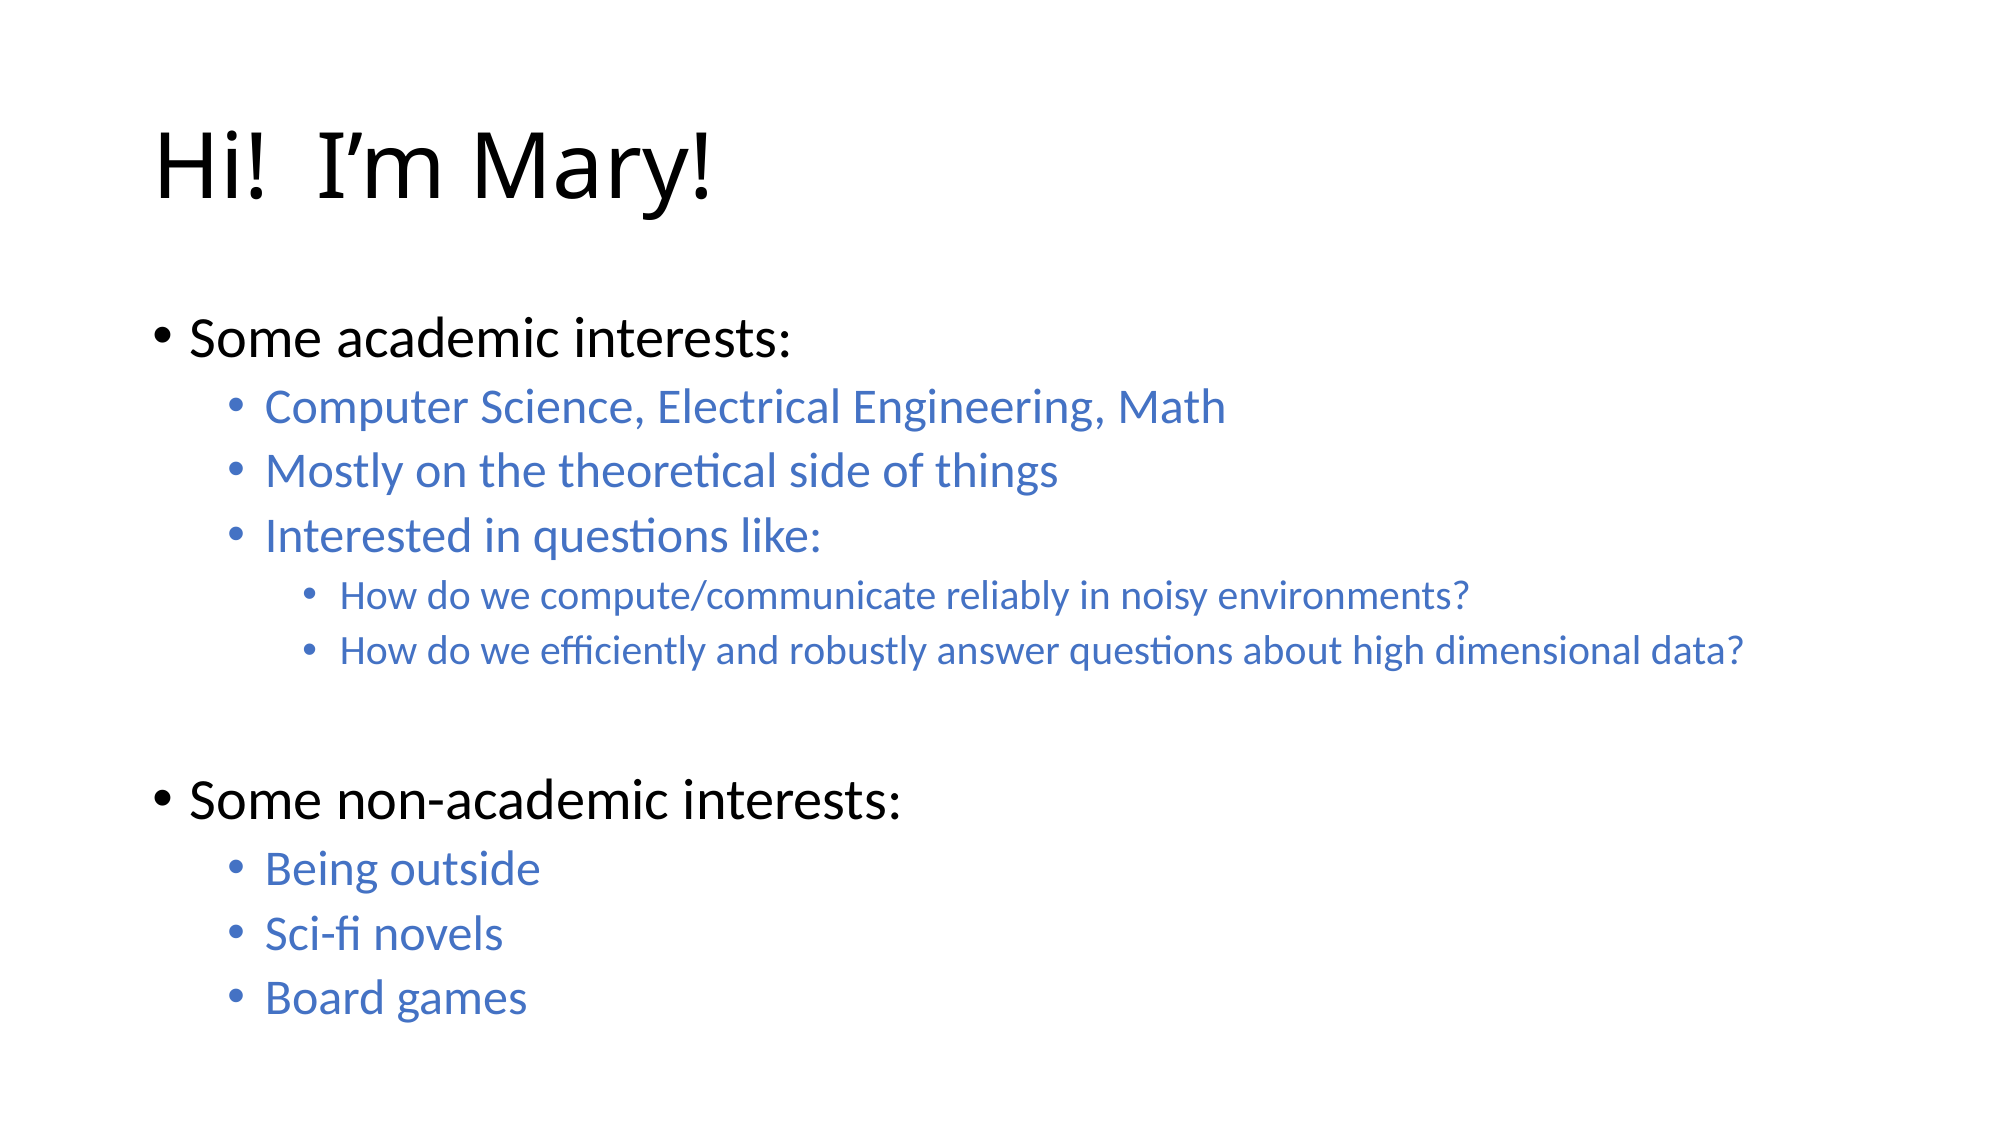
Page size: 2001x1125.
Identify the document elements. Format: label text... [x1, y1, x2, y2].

title Hi! I’m Mary! [137, 59, 1863, 278]
list Some academic interests: Computer Science, Electrical Engineering, Math Mostly on the theoretical side of things Interested in questions like: How do we compute/communicate reliably in noisy environments? How do we efficiently and robustly answer questions about high dimensional data? Some non-academic interests: Being outside Sci-fi novels Board games [137, 299, 1863, 1125]
